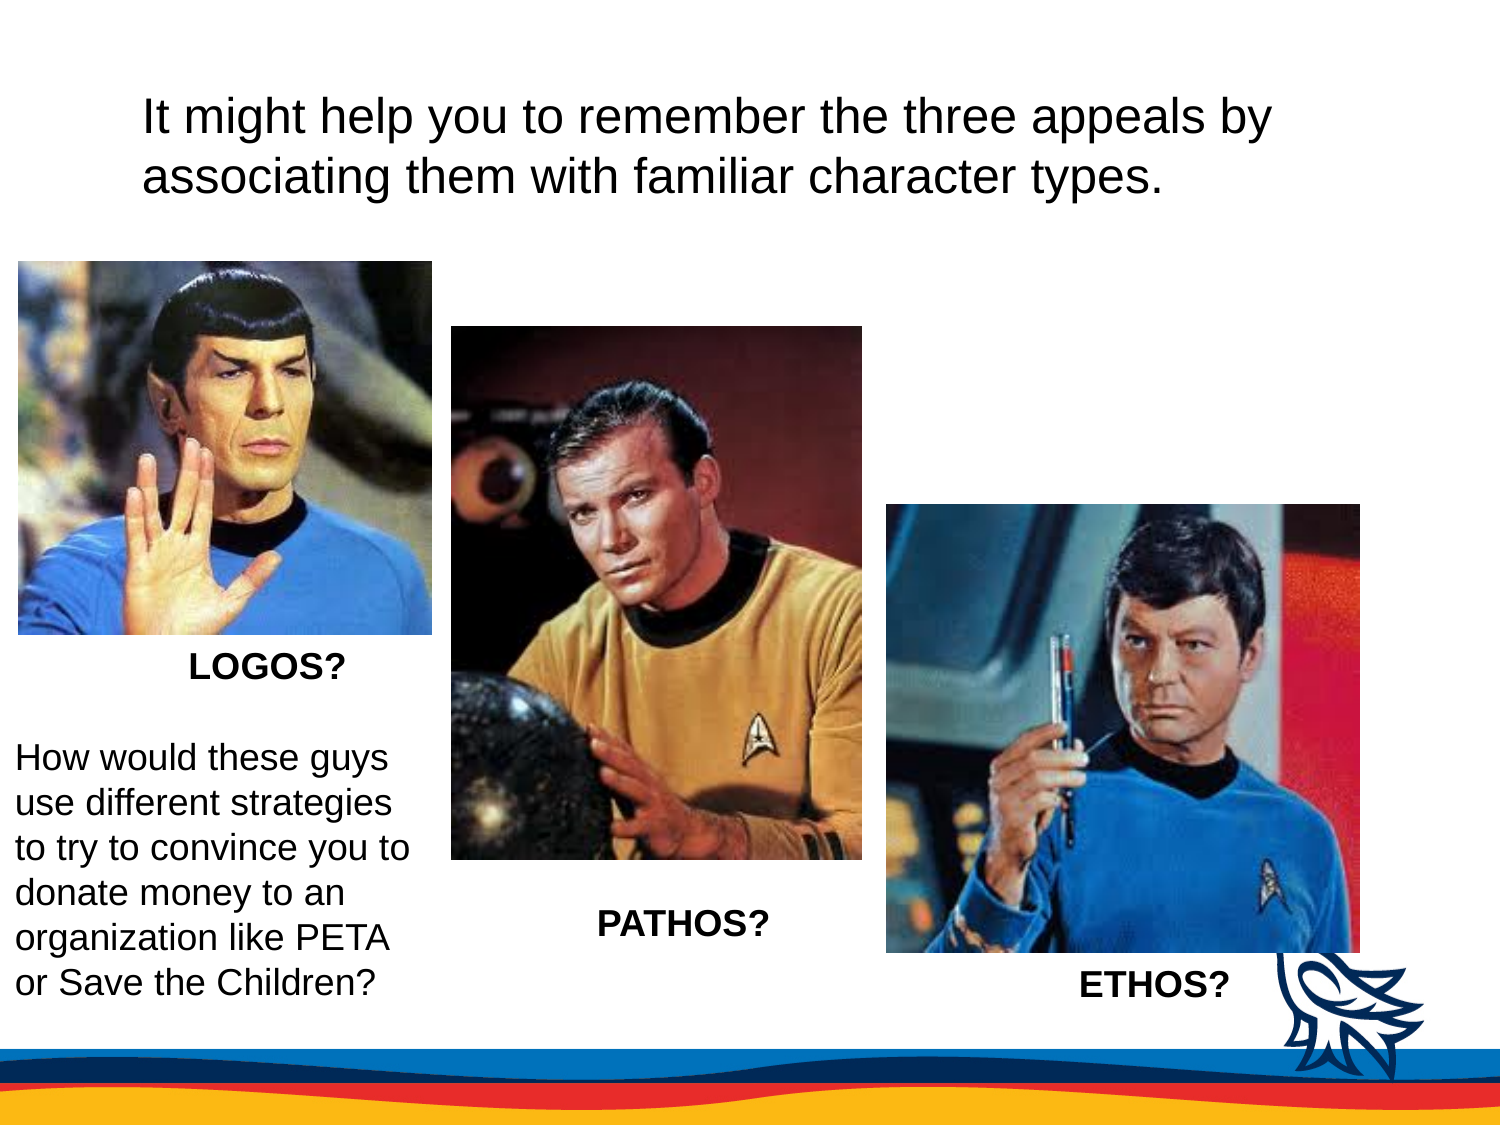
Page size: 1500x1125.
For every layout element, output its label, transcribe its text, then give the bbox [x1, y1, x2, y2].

text_box LOGOS? [61, 634, 445, 695]
text_box How would these guys use different strategies to try to convince you to donate money to an organization like PETA or Save the Children? [0, 725, 437, 1010]
text_box ETHOS? [1064, 961, 1247, 1013]
text_box It might help you to remember the three appeals by associating them with familiar character types. [127, 76, 1446, 211]
text_box PATHOS? [581, 891, 786, 952]
picture [0, 0, 1500, 1125]
